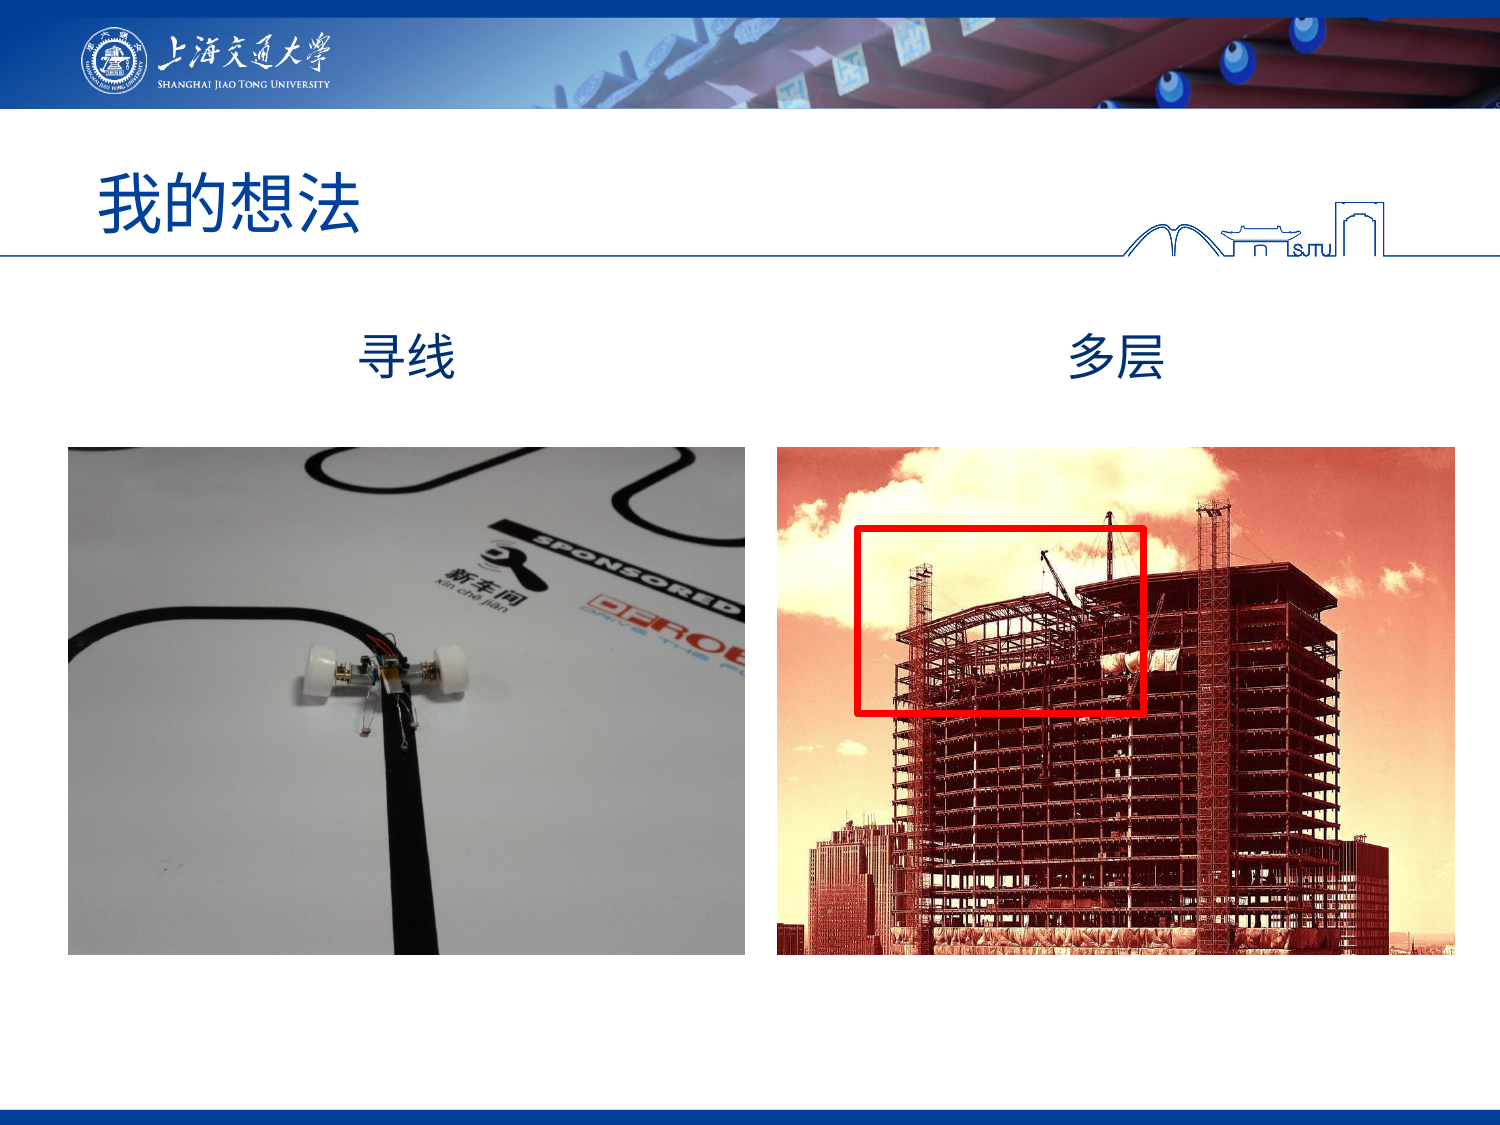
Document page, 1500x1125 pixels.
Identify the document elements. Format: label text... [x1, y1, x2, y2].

picture [68, 447, 745, 955]
picture [0, 18, 1500, 109]
title 我的想法 [81, 159, 1455, 254]
picture [777, 447, 1455, 955]
text_box 寻线 [304, 318, 509, 393]
text_box 多层 [1013, 318, 1219, 393]
